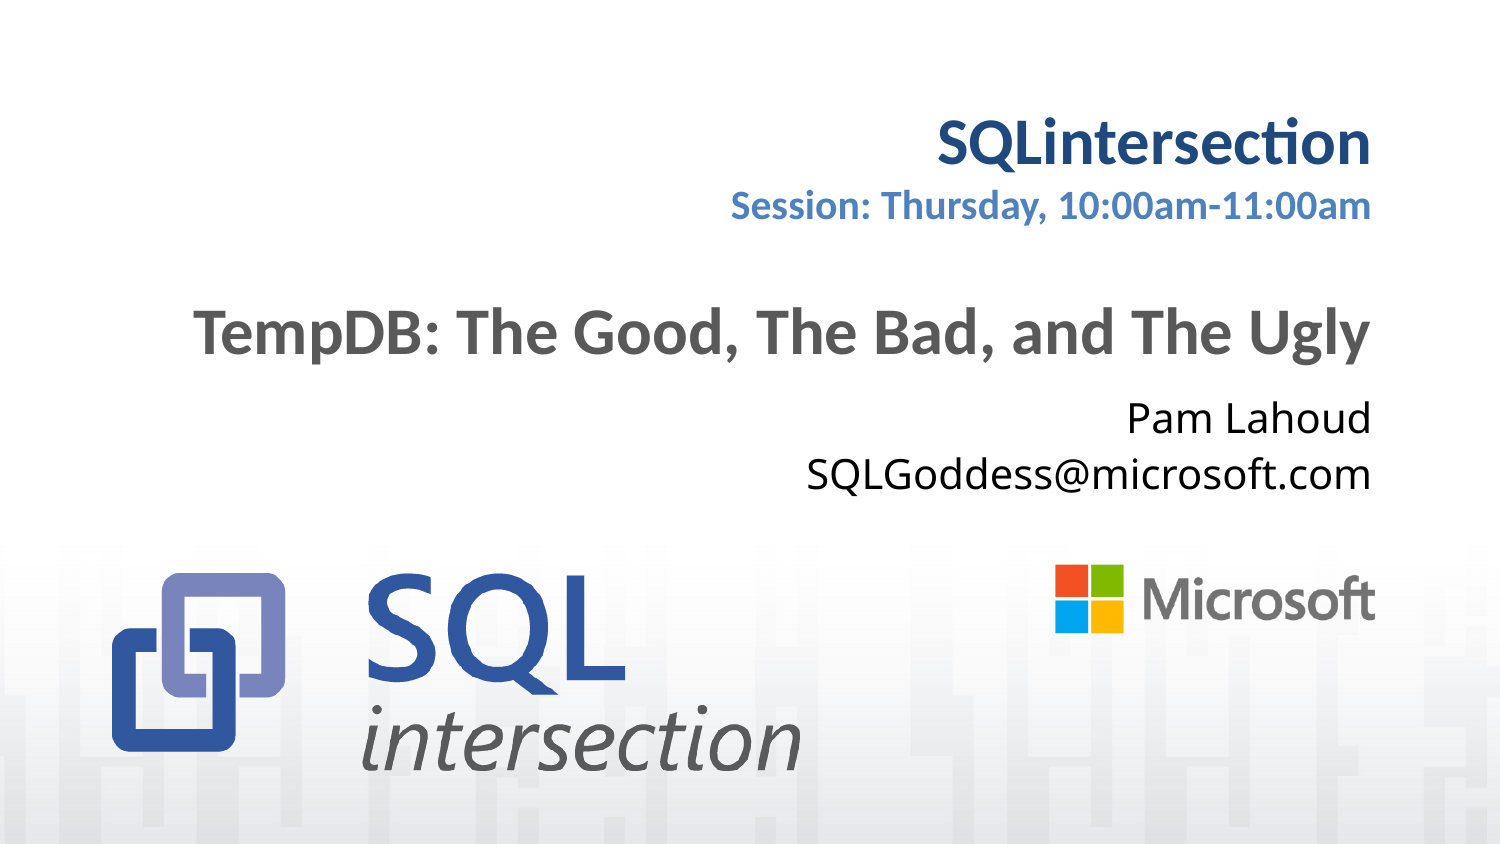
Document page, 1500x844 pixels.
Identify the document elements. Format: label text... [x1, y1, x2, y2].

title SQLintersection Session: Thursday, 10:00am-11:00am TempDB: The Good, The Bad, and The Ugly [112, 65, 1388, 376]
picture [0, 0, 1500, 844]
subtitle Pam Lahoud SQLGoddess@microsoft.com [337, 384, 1388, 544]
